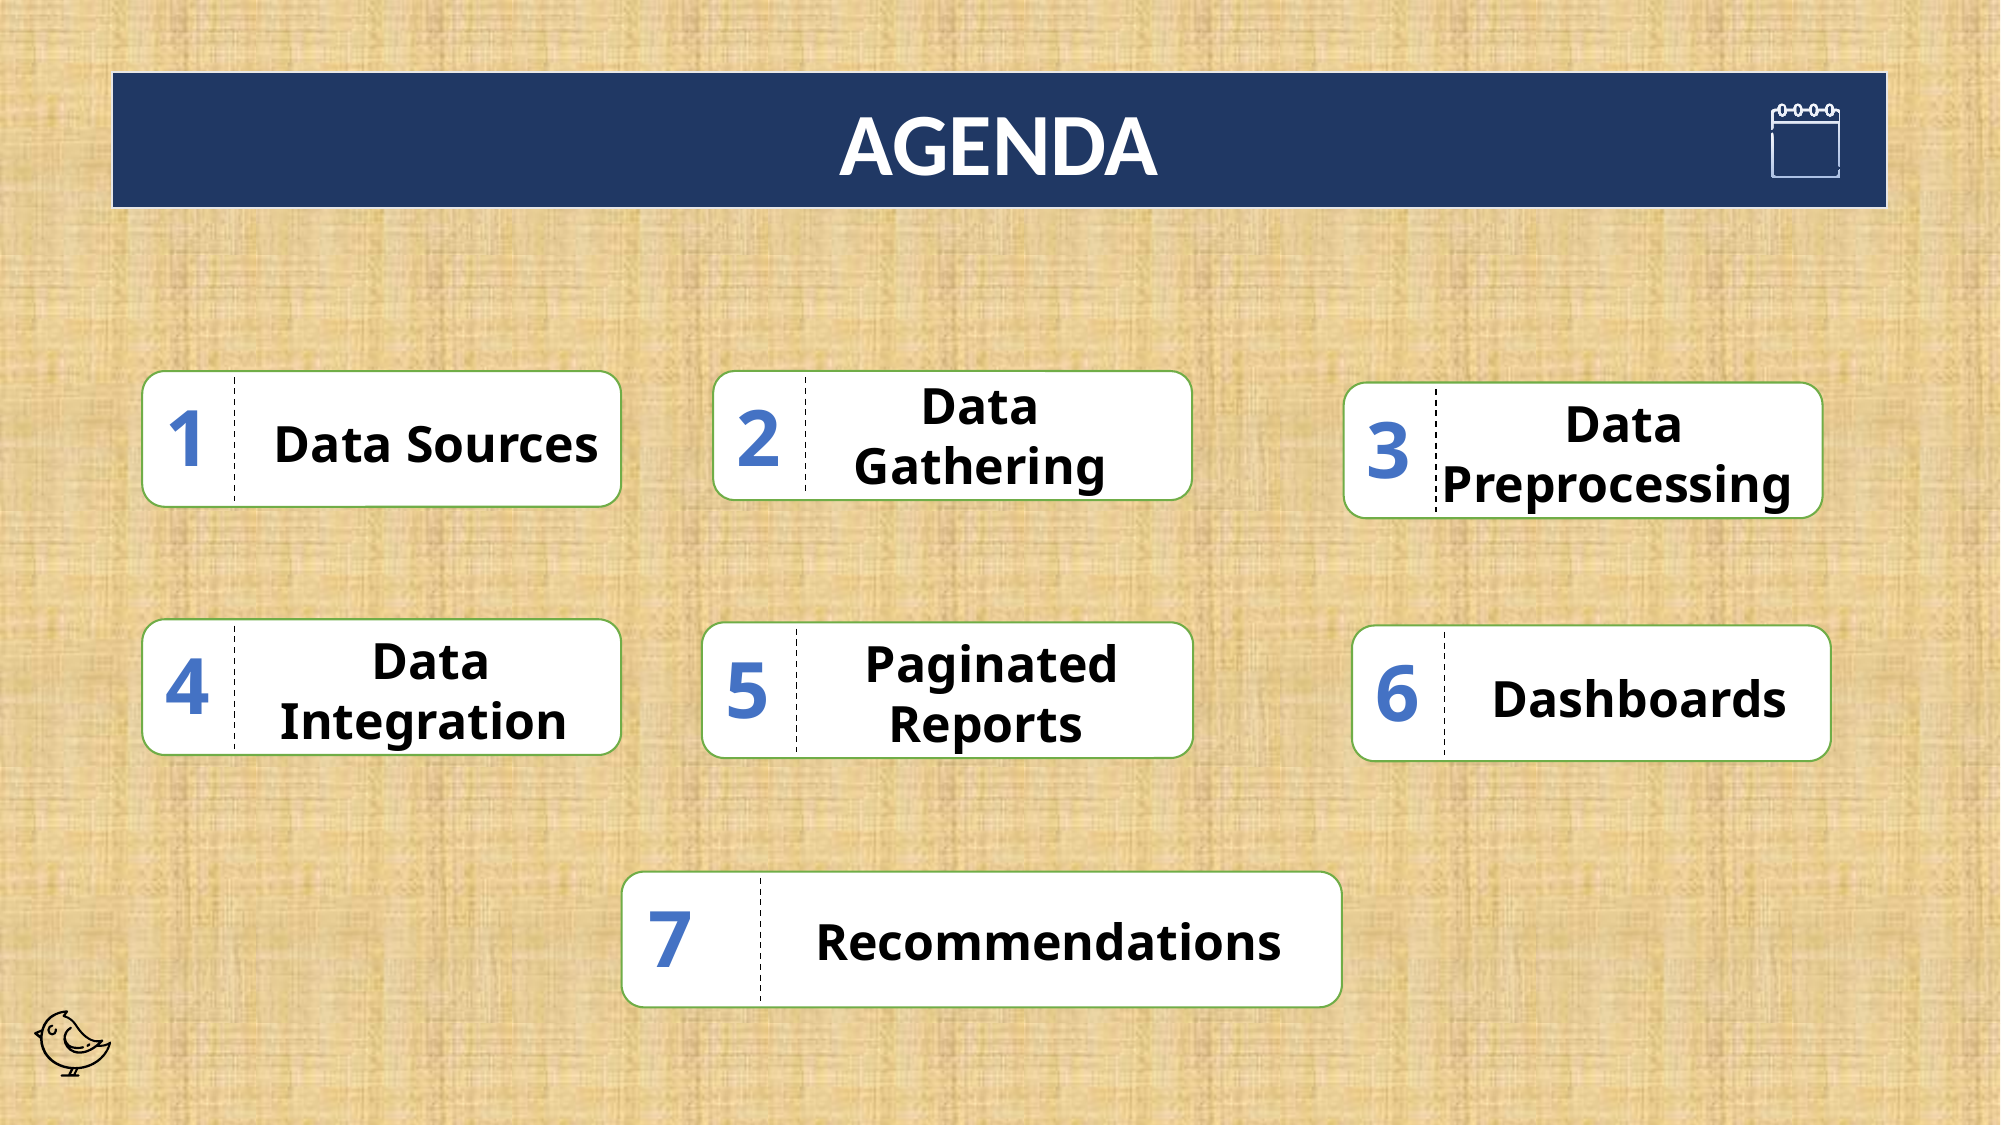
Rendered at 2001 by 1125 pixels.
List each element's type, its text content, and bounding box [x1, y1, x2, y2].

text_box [1343, 382, 1864, 522]
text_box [1351, 625, 1831, 762]
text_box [713, 366, 1193, 501]
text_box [701, 622, 1217, 762]
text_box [33, 1010, 112, 1077]
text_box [621, 871, 1385, 1008]
text_box AGENDA [111, 71, 1888, 209]
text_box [142, 619, 622, 820]
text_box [1770, 103, 1841, 179]
picture [0, 0, 2001, 1125]
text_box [142, 371, 622, 507]
